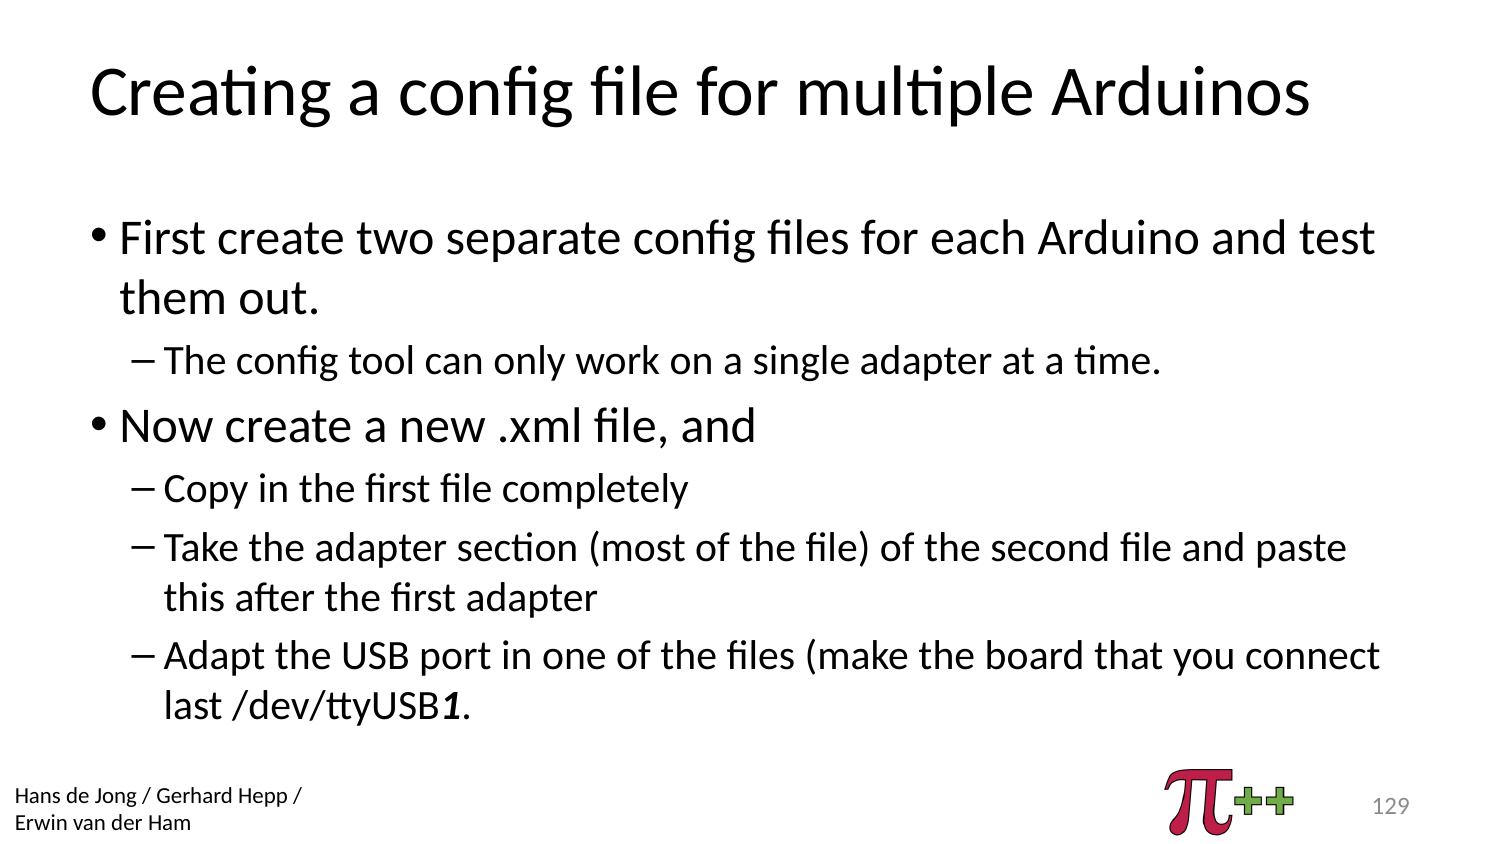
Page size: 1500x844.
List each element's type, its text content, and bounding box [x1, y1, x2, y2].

list First create two separate config files for each Arduino and test them out. The config tool can only work on a single adapter at a time. Now create a new .xml file, and Copy in the first file completely Take the adapter section (most of the file) of the second file and paste this after the first adapter Adapt the USB port in one of the files (make the board that you connect last /dev/ttyUSB1. [75, 196, 1425, 754]
slide_number 129 [1340, 782, 1425, 827]
picture [1163, 768, 1294, 836]
title Creating a config file for multiple Arduinos [75, 0, 1425, 175]
